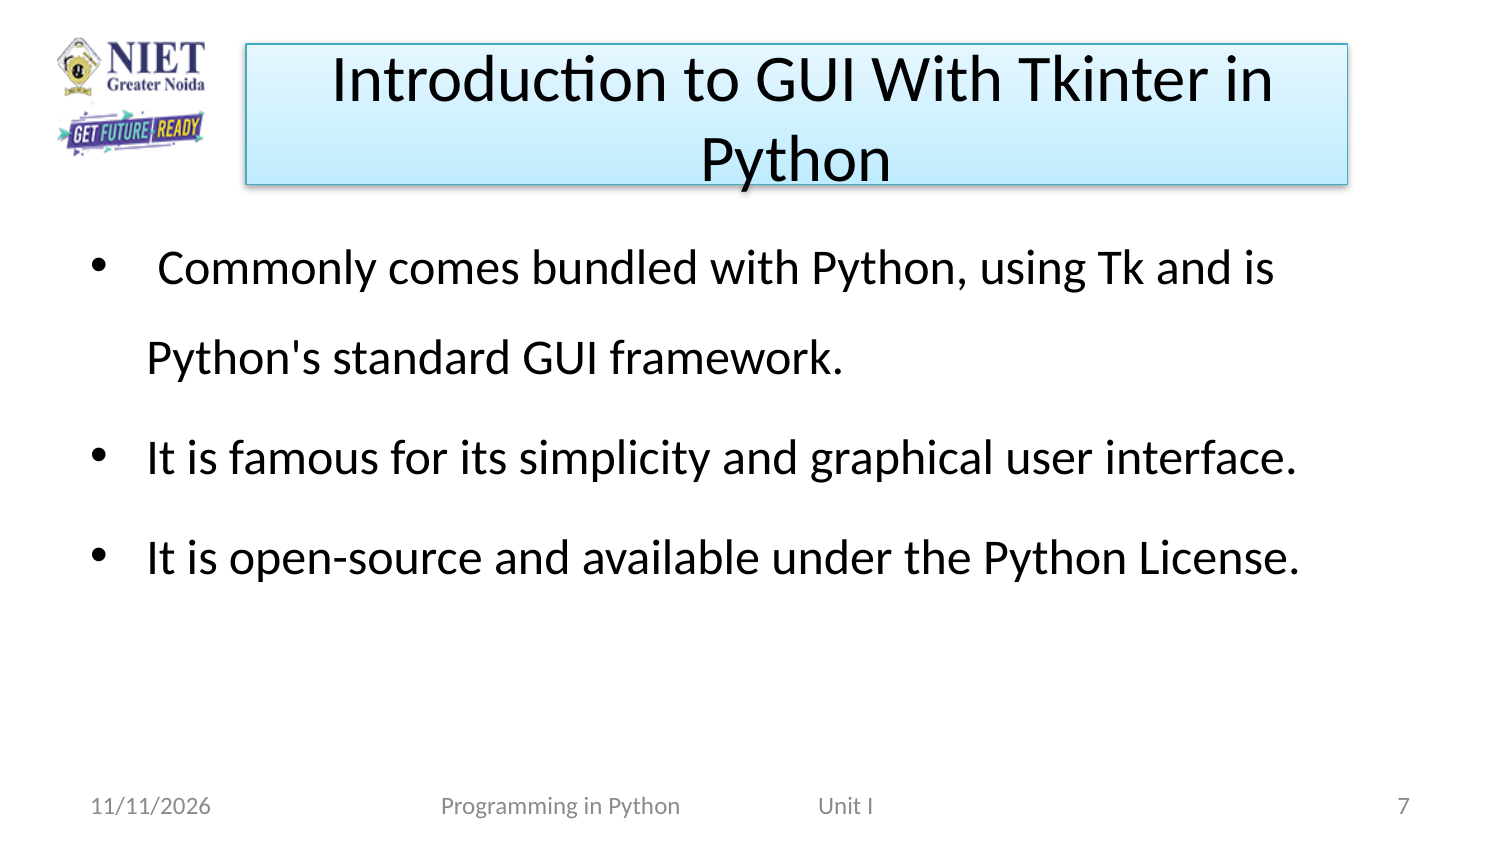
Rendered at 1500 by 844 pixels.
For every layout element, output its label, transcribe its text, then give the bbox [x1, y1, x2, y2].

list Commonly comes bundled with Python, using Tk and is Python's standard GUI framework. It is famous for its simplicity and graphical user interface. It is open-source and available under the Python License. [75, 196, 1425, 754]
text_box Introduction to GUI With Tkinter in Python [245, 43, 1348, 185]
picture [23, 26, 238, 168]
slide_number 7 [1074, 782, 1425, 827]
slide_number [75, 782, 328, 827]
footer Programming in Python Unit I [328, 782, 988, 827]
